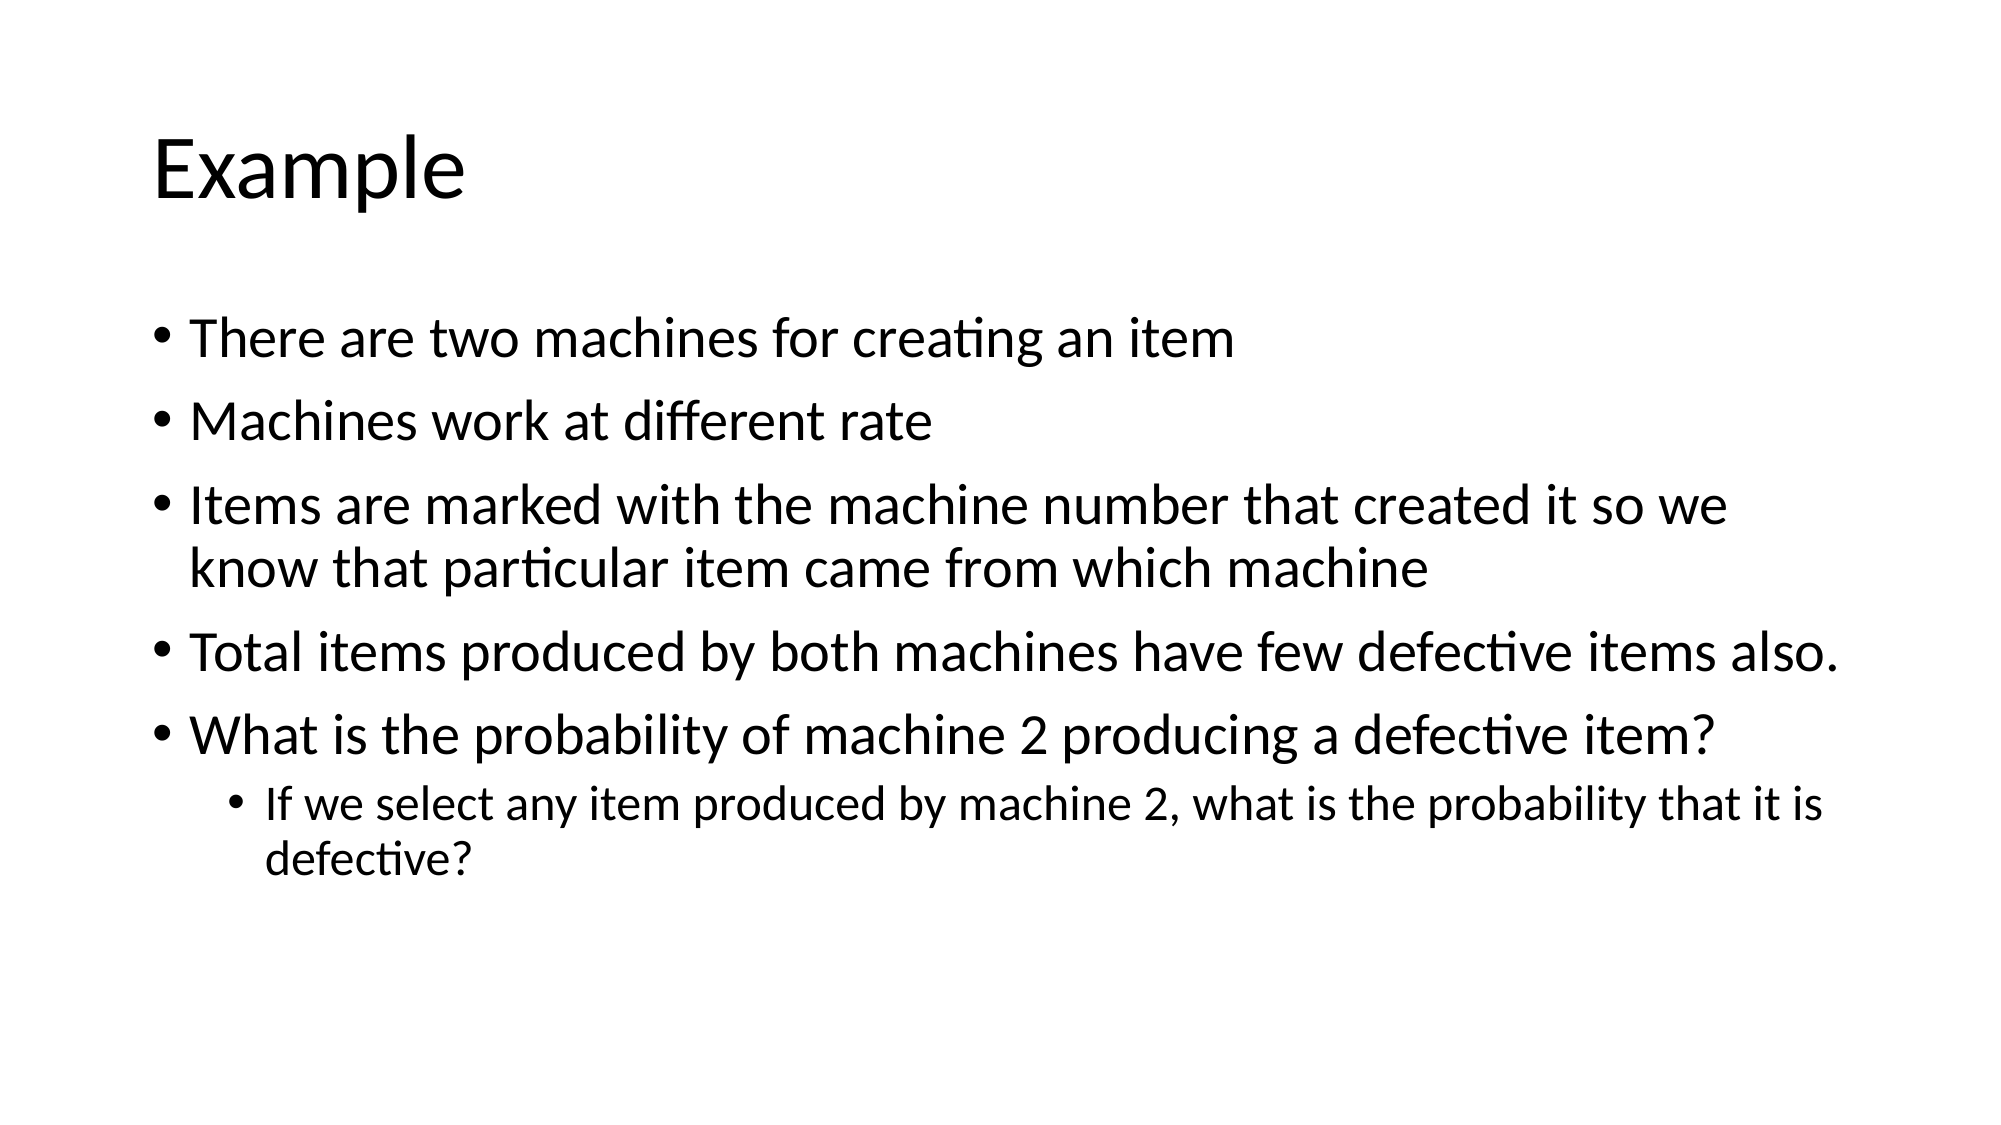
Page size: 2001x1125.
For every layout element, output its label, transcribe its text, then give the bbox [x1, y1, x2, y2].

list There are two machines for creating an item Machines work at different rate Items are marked with the machine number that created it so we know that particular item came from which machine Total items produced by both machines have few defective items also. What is the probability of machine 2 producing a defective item? If we select any item produced by machine 2, what is the probability that it is defective? [137, 299, 1863, 1014]
title Example [137, 59, 1863, 278]
